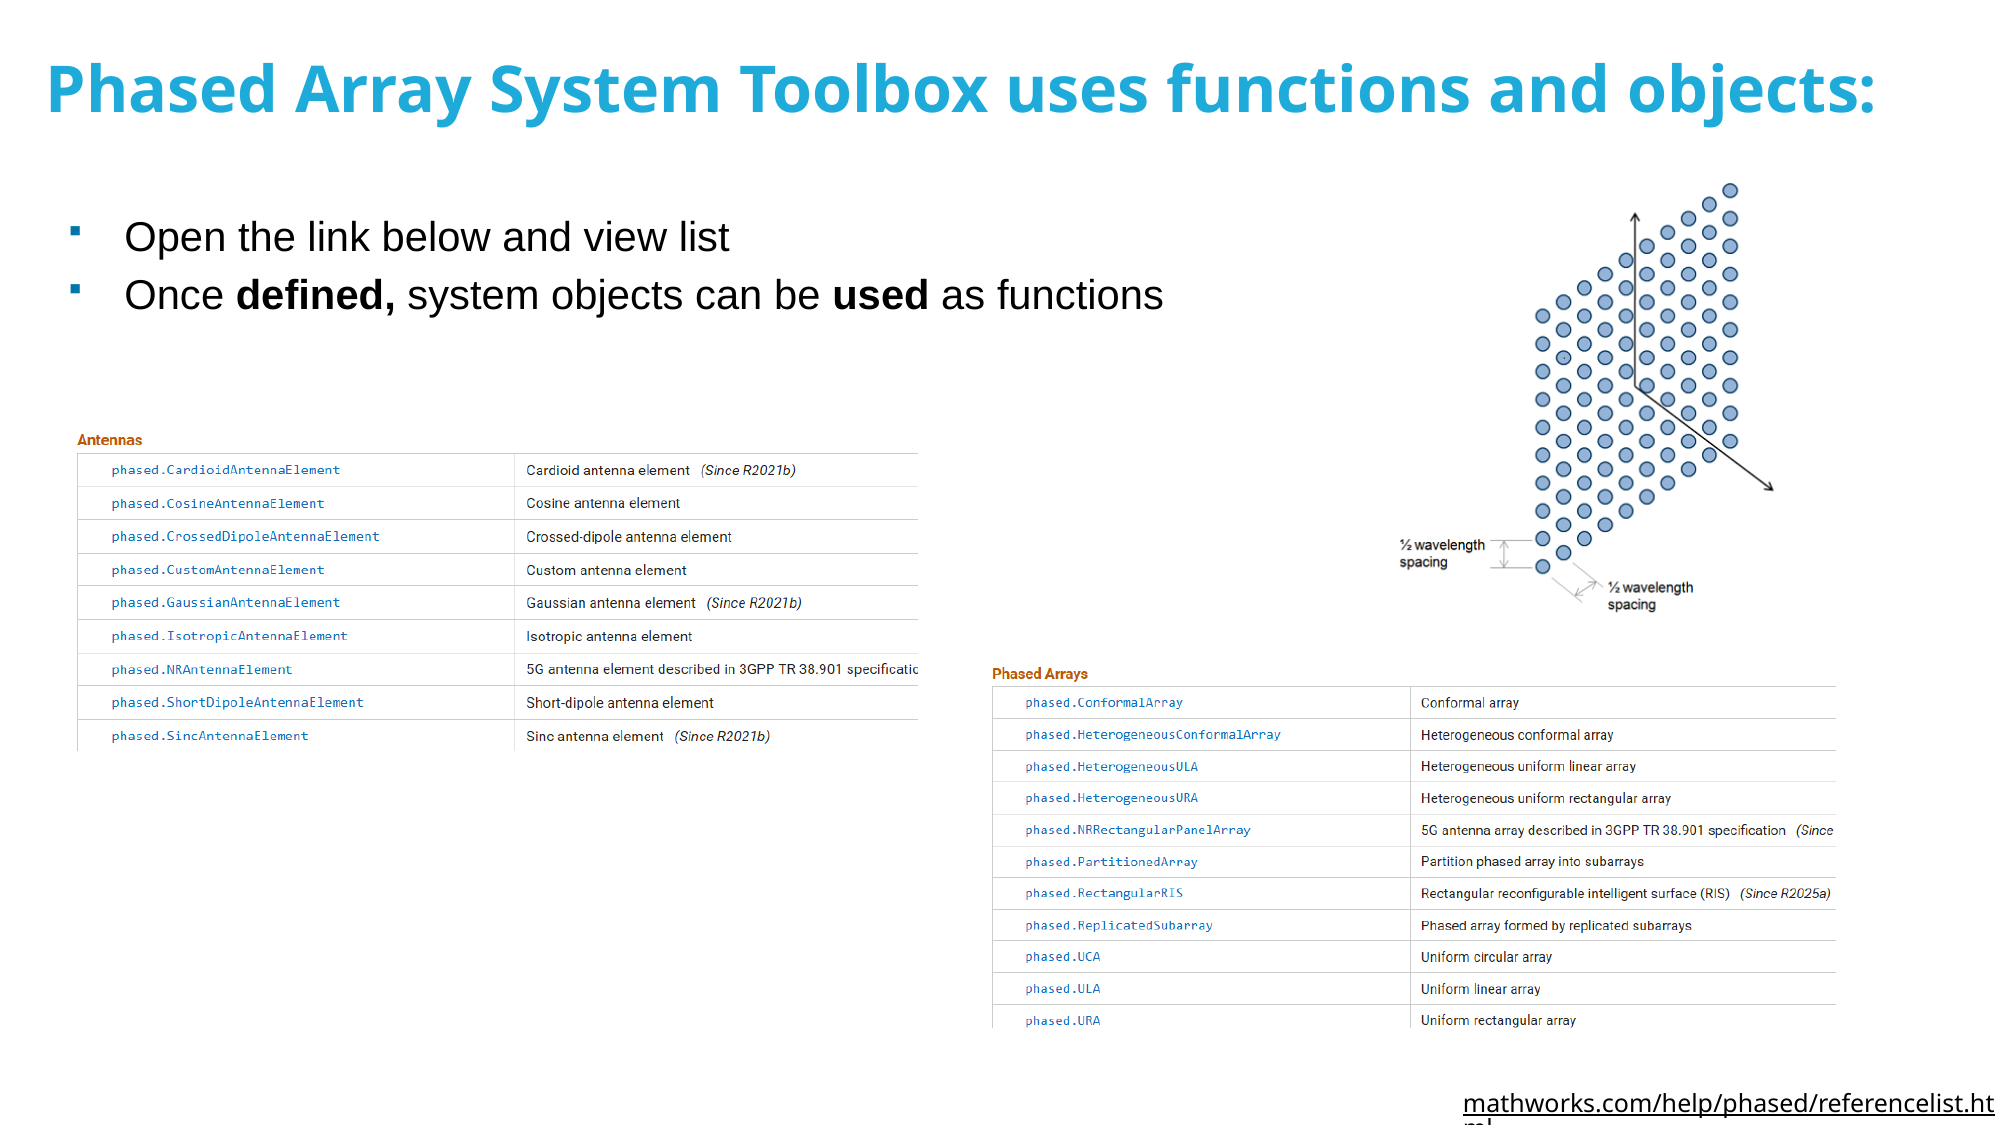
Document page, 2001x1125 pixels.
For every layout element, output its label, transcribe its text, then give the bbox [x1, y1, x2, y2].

text_box mathworks.com/help/phased/referencelist.html [1447, 1079, 2000, 1125]
picture [987, 665, 1836, 1028]
text_box Open the link below and view list Once defined, system objects can be used as functions [53, 202, 1343, 385]
picture [69, 431, 919, 751]
title Phased Array System Toolbox uses functions and objects: [30, 40, 1920, 144]
picture [1343, 168, 1818, 628]
